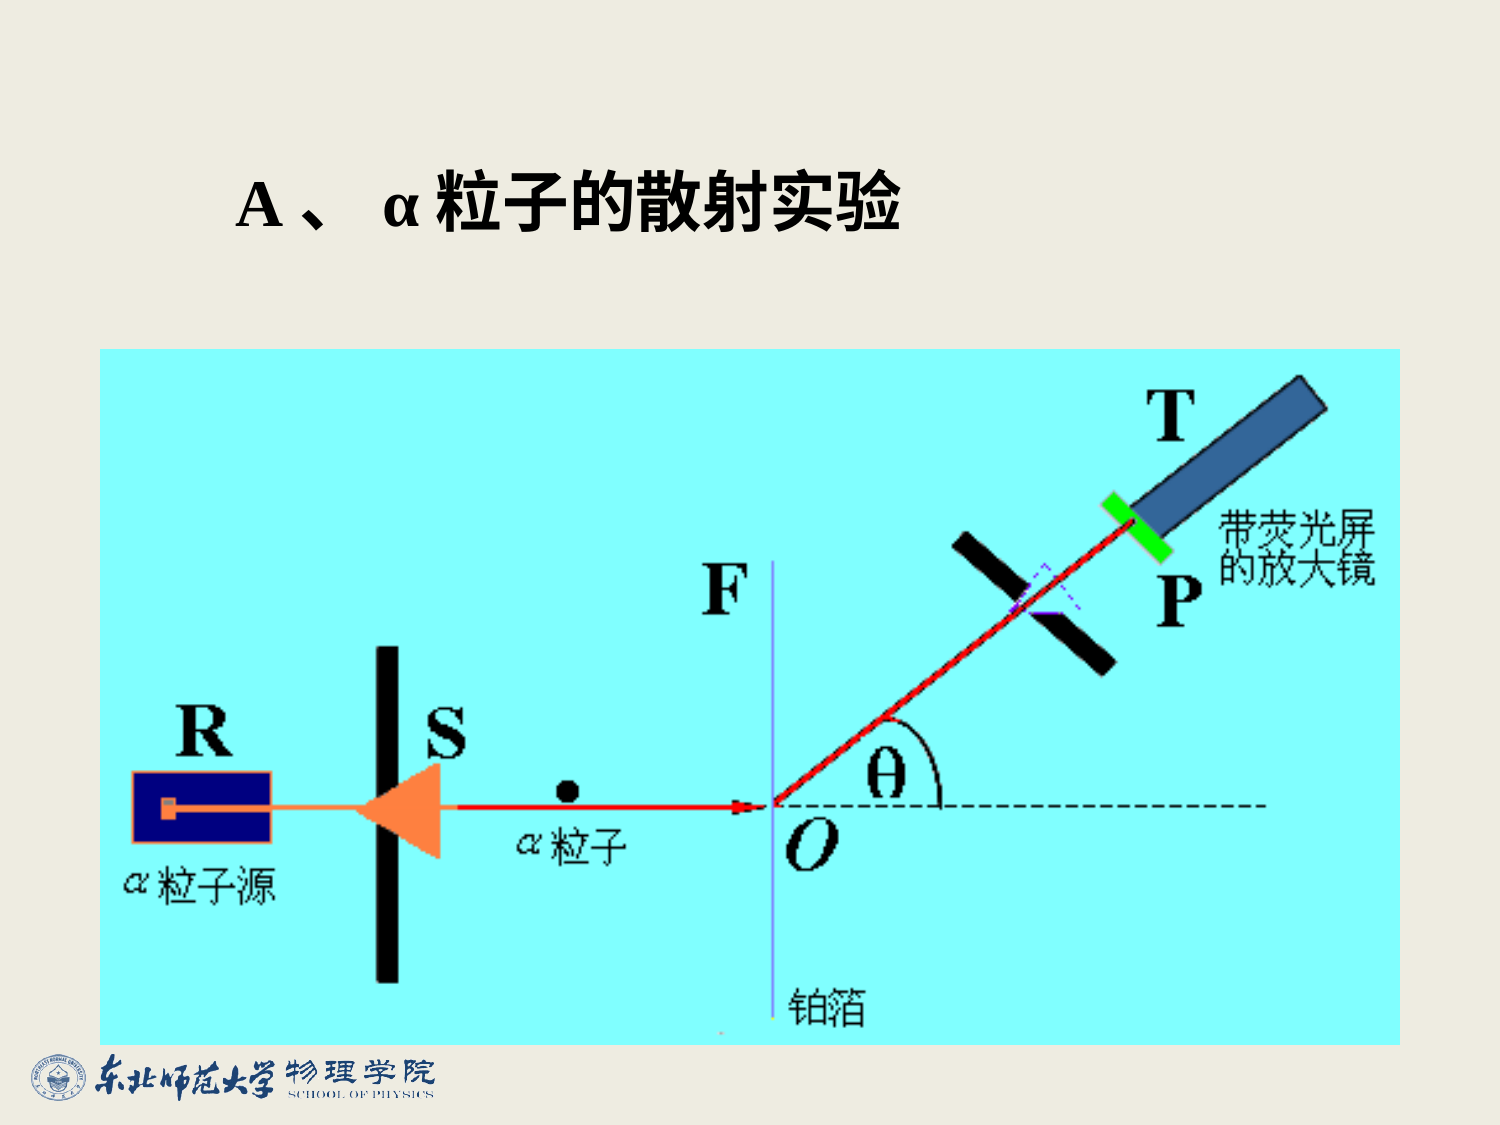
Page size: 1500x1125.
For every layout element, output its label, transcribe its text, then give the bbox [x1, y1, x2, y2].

picture [20, 1054, 440, 1101]
picture [100, 349, 1400, 1045]
title A、α粒子的散射实验 [220, 125, 1500, 275]
